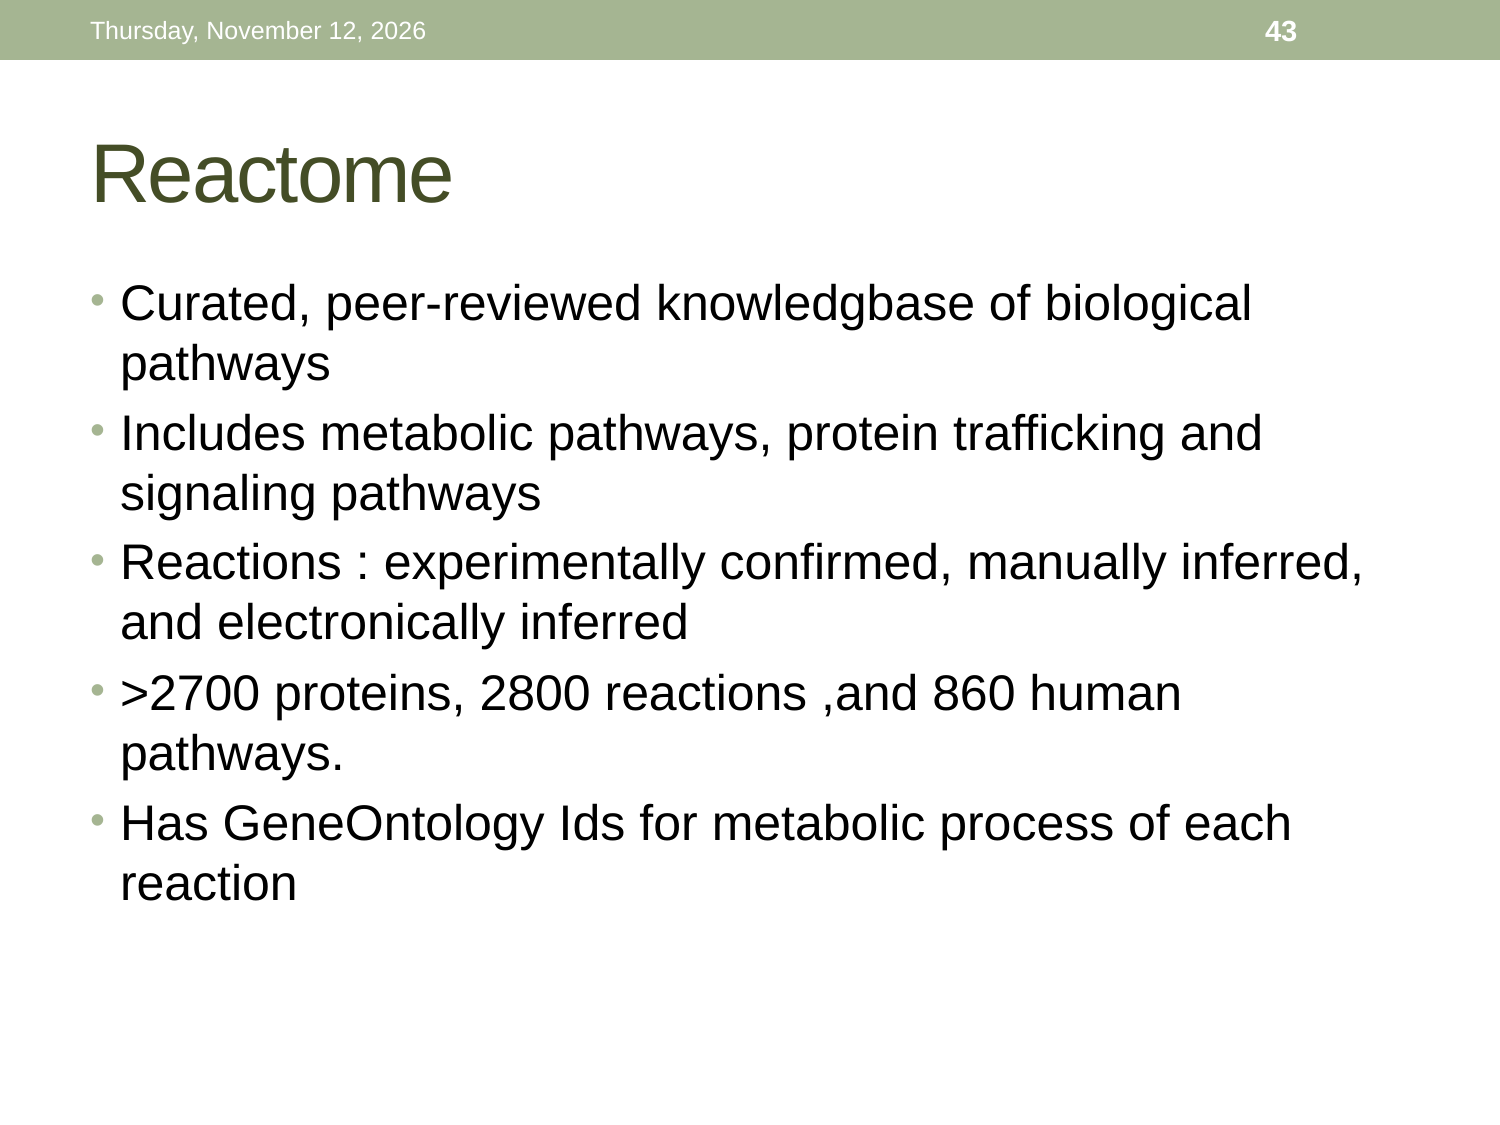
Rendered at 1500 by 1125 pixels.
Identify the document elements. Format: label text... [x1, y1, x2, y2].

list Curated, peer-reviewed knowledgbase of biological pathways Includes metabolic pathways, protein trafficking and signaling pathways Reactions : experimentally confirmed, manually inferred, and electronically inferred >2700 proteins, 2800 reactions ,and 860 human pathways. Has GeneOntology Ids for metabolic process of each reaction [75, 262, 1425, 1063]
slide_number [75, 3, 550, 57]
slide_number 43 [1250, 3, 1425, 57]
title Reactome [75, 87, 1425, 250]
